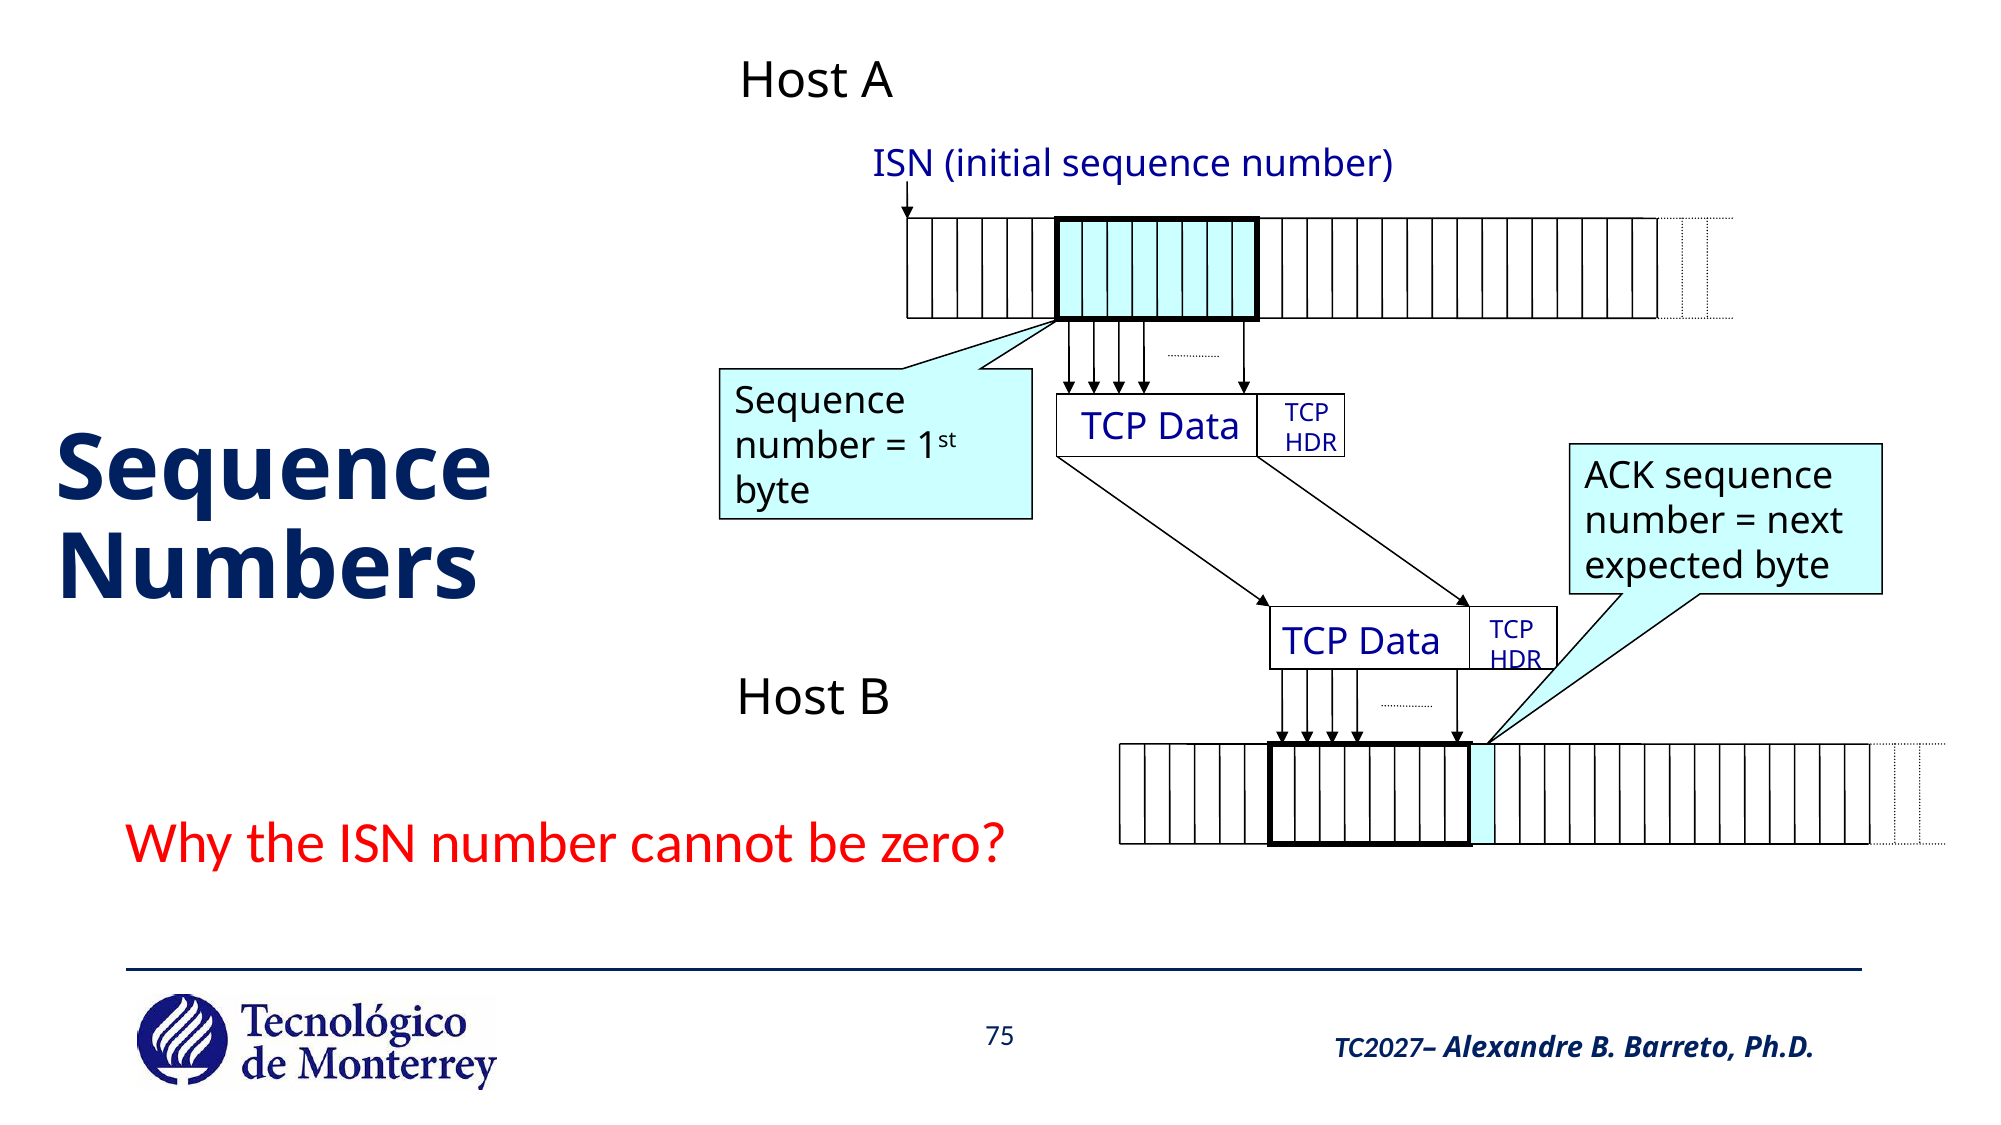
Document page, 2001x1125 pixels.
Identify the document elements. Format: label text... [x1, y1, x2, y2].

text_box [1351, 670, 1364, 744]
text_box [1326, 670, 1339, 744]
text_box Host B [721, 657, 907, 732]
text_box [1451, 668, 1464, 744]
text_box [1062, 319, 1076, 394]
text_box ISN (initial sequence number) [858, 131, 1409, 192]
text_box [1087, 319, 1101, 394]
text_box TCP HDR [1270, 389, 1353, 465]
text_box [1276, 670, 1289, 744]
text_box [907, 218, 1733, 319]
text_box [1057, 456, 1270, 607]
text_box [1137, 319, 1151, 394]
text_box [1119, 744, 1945, 844]
text_box Host A [724, 40, 909, 116]
text_box [1301, 670, 1314, 744]
text_box [1469, 606, 1474, 669]
text_box [1237, 319, 1251, 394]
text_box [1056, 393, 1257, 457]
text_box Sequence number = 1st byte [719, 319, 1060, 519]
text_box [901, 181, 914, 219]
text_box Why the ISN number cannot be zero? [110, 796, 1024, 882]
title Sequence Numbers [40, 410, 577, 628]
text_box [1269, 606, 1469, 669]
text_box TCP Data [1267, 609, 1457, 670]
text_box TCP HDR [1474, 606, 1557, 682]
text_box [1257, 457, 1470, 607]
text_box ACK sequence number = next expected byte [1487, 443, 1883, 744]
text_box TCP Data [1066, 394, 1256, 455]
text_box [1112, 319, 1126, 394]
text_box [1257, 393, 1270, 457]
picture [137, 994, 497, 1090]
